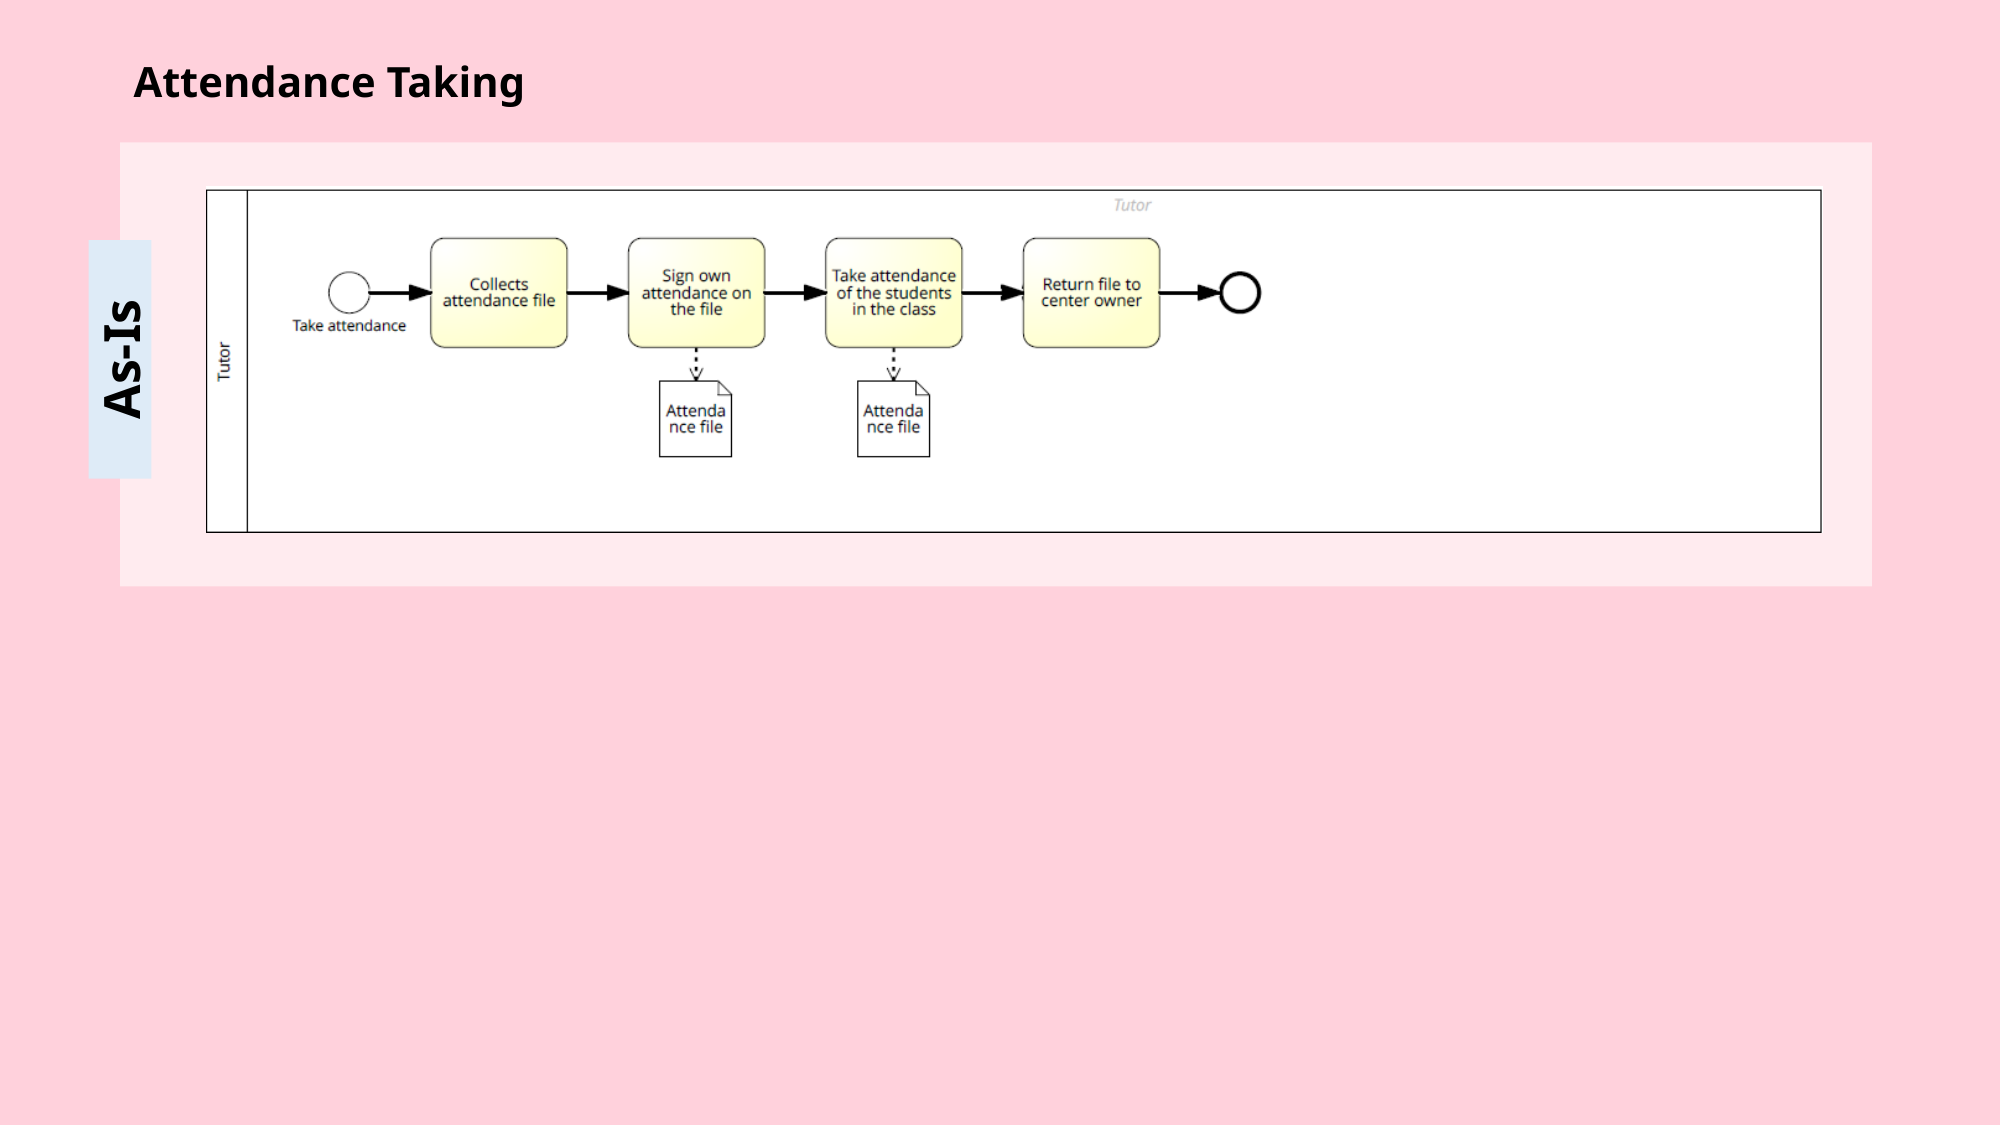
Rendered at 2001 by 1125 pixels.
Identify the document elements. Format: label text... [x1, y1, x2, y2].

text_box [119, 141, 1873, 587]
text_box Attendance Taking [118, 48, 569, 113]
picture [206, 185, 1823, 533]
text_box As-Is [87, 239, 152, 480]
